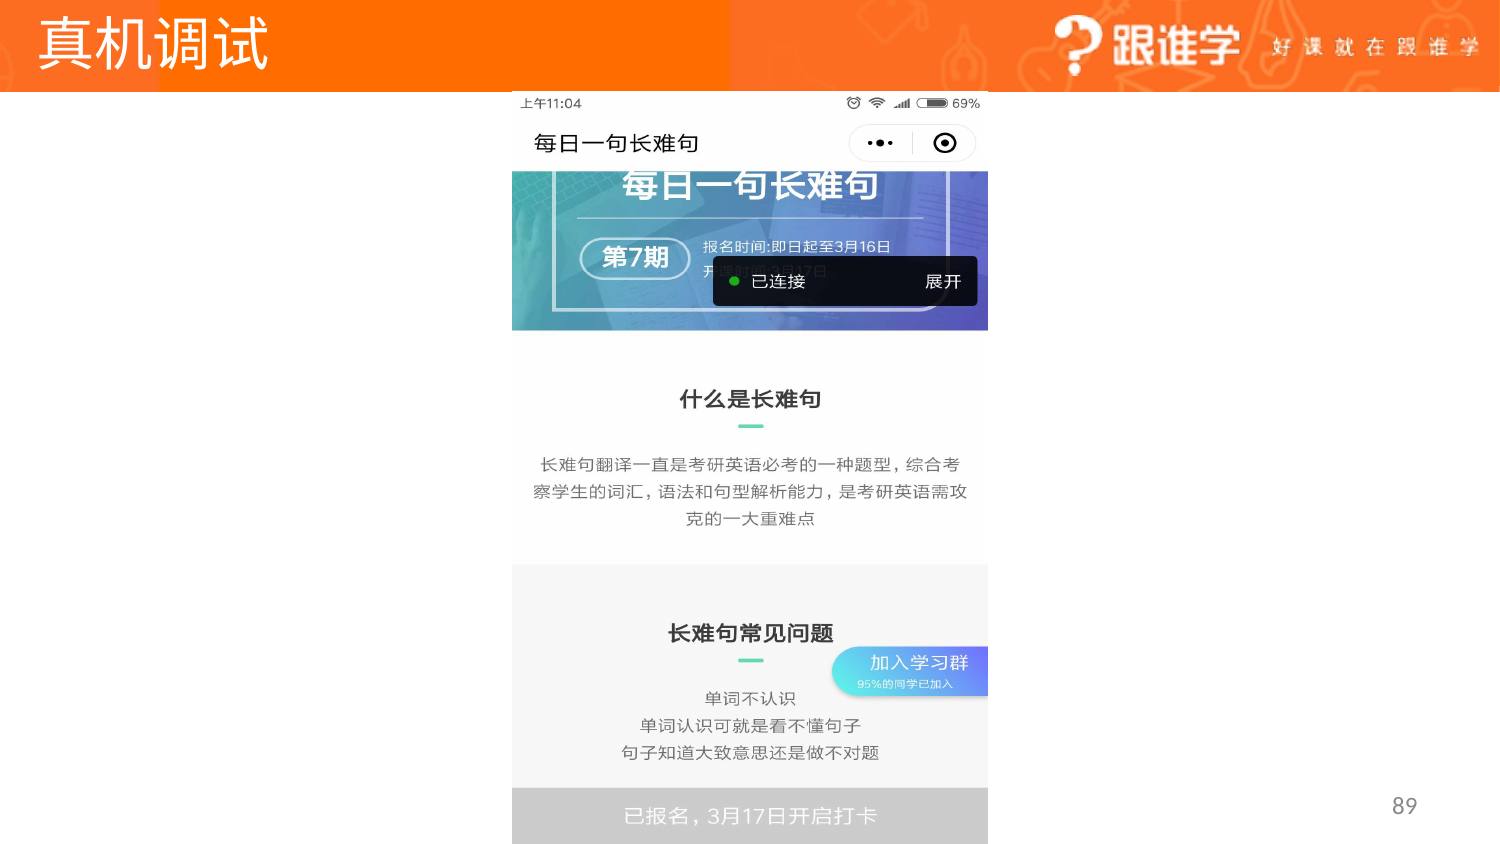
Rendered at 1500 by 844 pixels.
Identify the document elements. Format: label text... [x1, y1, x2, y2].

picture [0, 0, 1500, 844]
slide_number 89 [1074, 781, 1426, 828]
